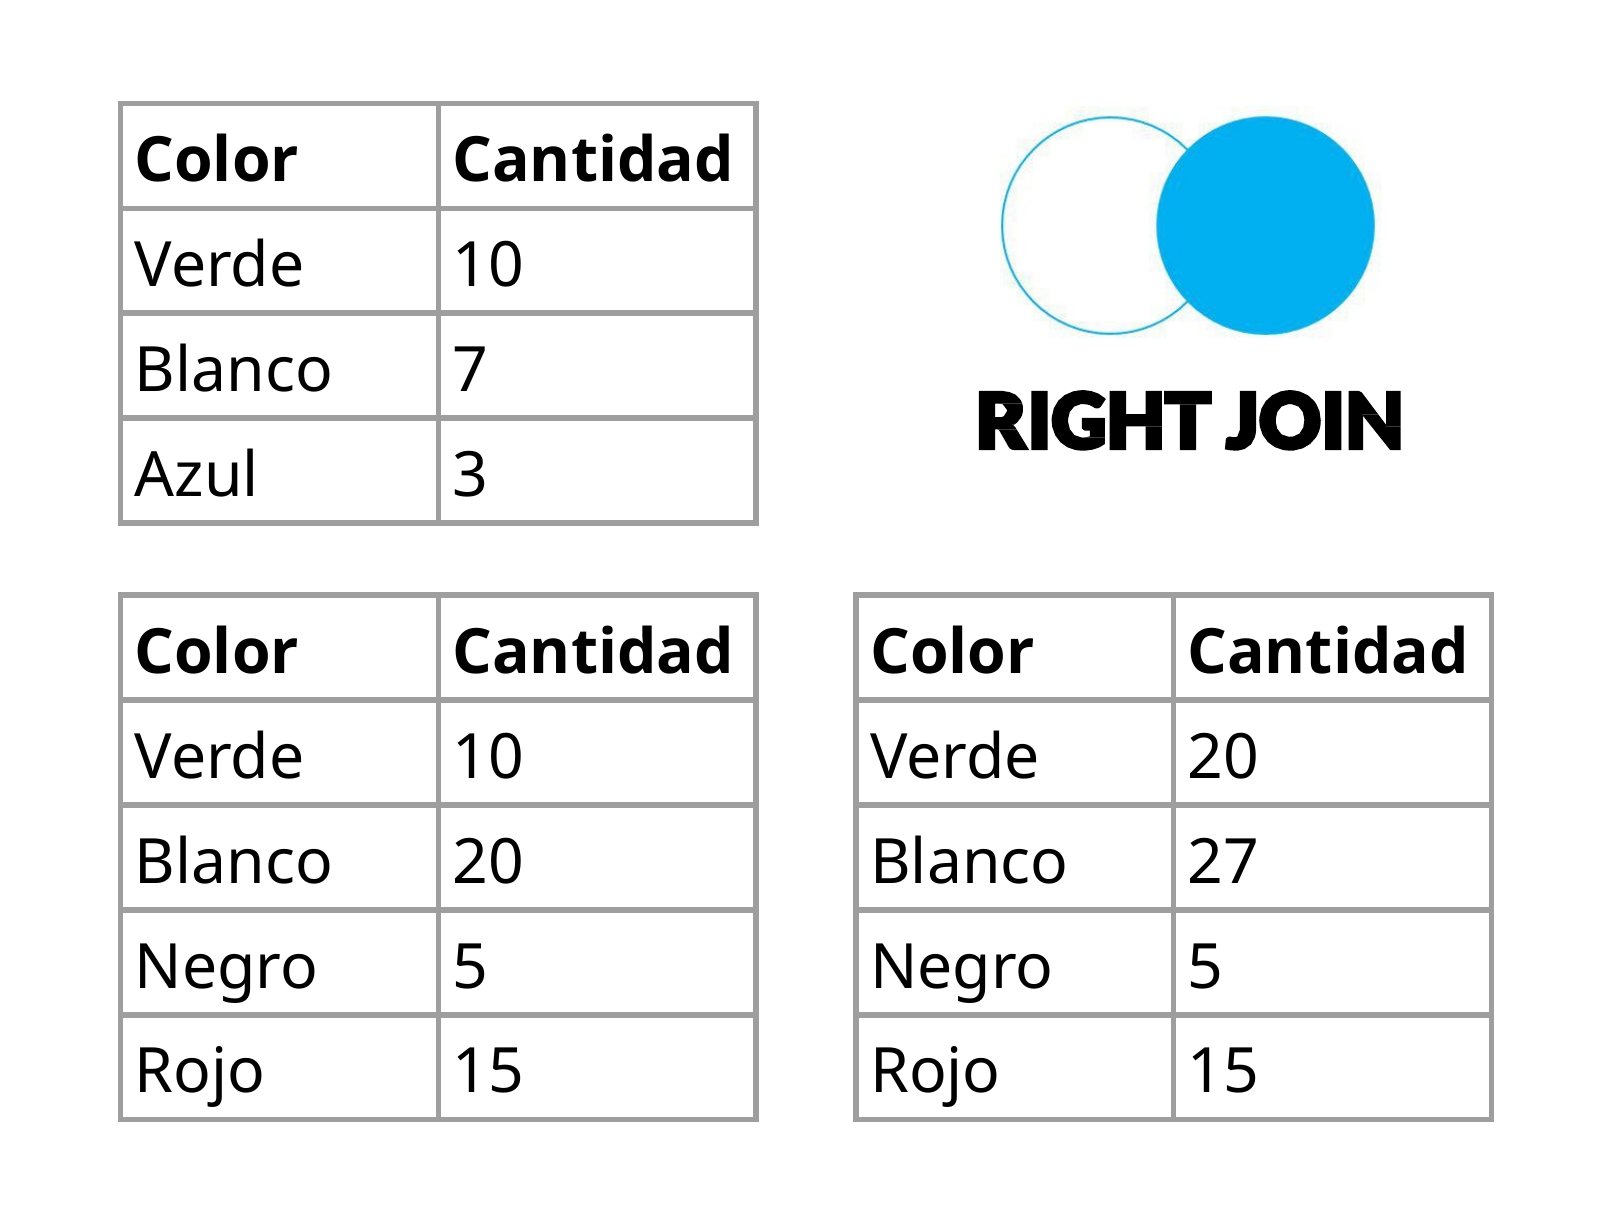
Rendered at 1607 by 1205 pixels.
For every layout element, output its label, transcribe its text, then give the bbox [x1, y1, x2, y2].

table_cell 15 [1176, 1018, 1489, 1117]
text_box [1051, 390, 1106, 451]
text_box [1031, 390, 1048, 451]
table_cell Rojo [123, 1018, 436, 1117]
table_cell 7 [441, 316, 753, 415]
text_box [1259, 390, 1321, 451]
picture [999, 106, 1382, 339]
text_box [1164, 390, 1212, 451]
table_cell Blanco [859, 808, 1171, 907]
text_box [1348, 390, 1401, 451]
table_header Cantidad [441, 106, 753, 206]
table_cell 20 [441, 808, 753, 907]
table_cell 27 [1176, 808, 1489, 907]
table_header Cantidad [1176, 598, 1489, 697]
table_cell Negro [123, 913, 436, 1012]
table_cell 20 [1176, 703, 1489, 802]
table_cell 10 [441, 211, 753, 310]
table_cell Blanco [123, 808, 436, 907]
table_header Color [123, 106, 436, 206]
text_box [1109, 390, 1162, 451]
table_cell Negro [859, 913, 1171, 1012]
table_cell Verde [123, 703, 436, 802]
table_header Cantidad [441, 598, 753, 697]
table_cell Blanco [123, 316, 436, 415]
text_box [1325, 390, 1342, 451]
table_cell 3 [441, 421, 753, 520]
table_cell Rojo [859, 1018, 1171, 1117]
table_cell 15 [441, 1018, 753, 1117]
text_box [1224, 390, 1257, 451]
table_header Color [859, 598, 1171, 697]
table_cell 10 [441, 703, 753, 802]
table_cell Verde [859, 703, 1171, 802]
table_cell Azul [123, 421, 436, 520]
text_box [978, 390, 1030, 451]
table_cell 5 [1176, 913, 1489, 1012]
table_header Color [123, 598, 436, 697]
table_cell Verde [123, 211, 436, 310]
table_cell 5 [441, 913, 753, 1012]
